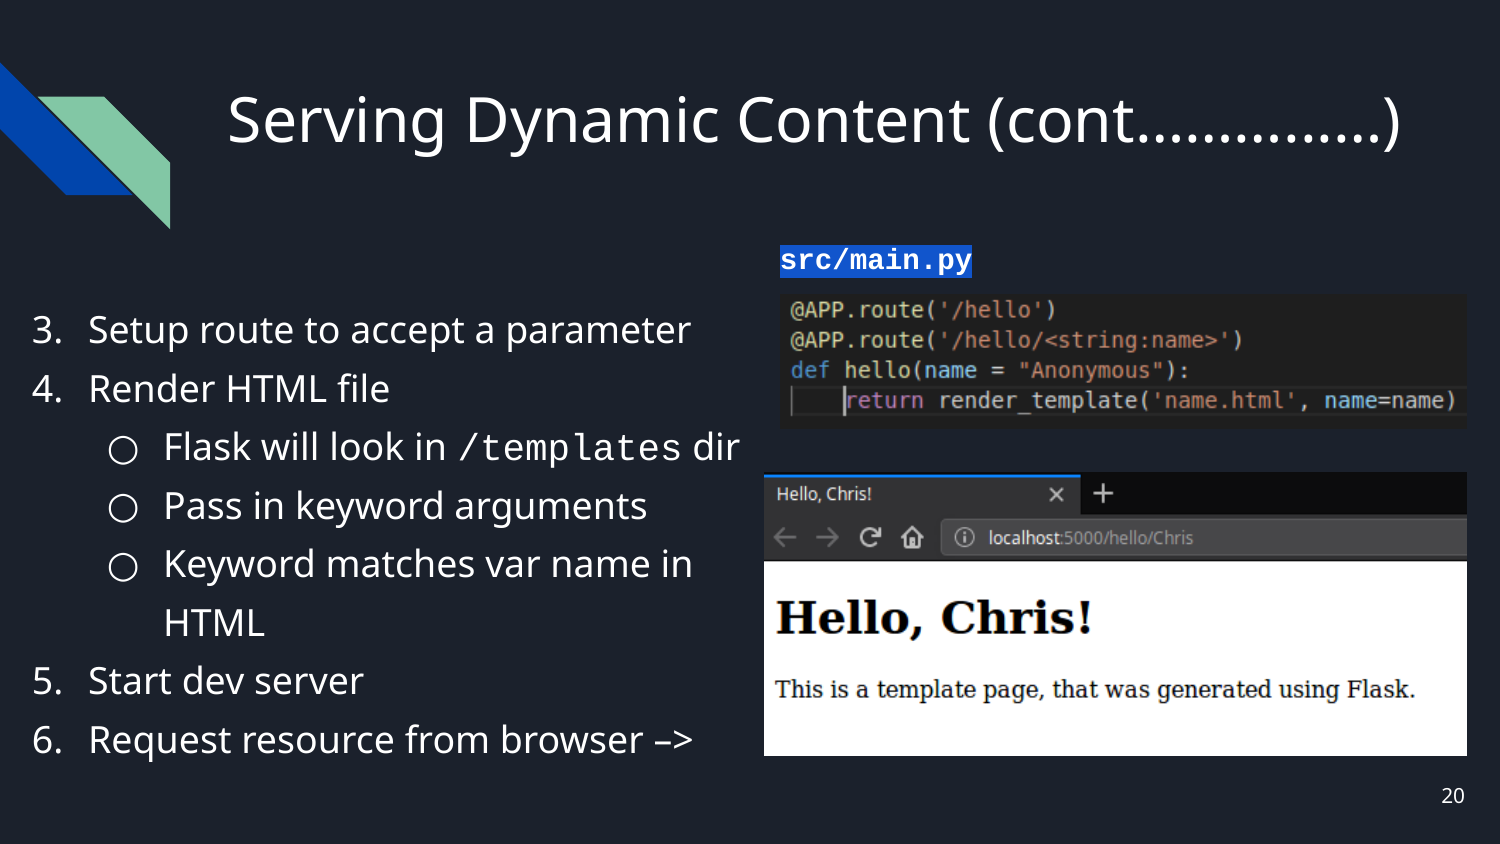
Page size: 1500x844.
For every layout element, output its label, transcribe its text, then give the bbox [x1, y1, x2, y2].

text_box src/main.py [764, 225, 1500, 324]
slide_number ‹#› [1389, 764, 1480, 830]
picture [764, 472, 1467, 756]
title Serving Dynamic Content (cont………...…) [212, 64, 1500, 215]
list Setup route to accept a parameter Render HTML file Flask will look in /templates dir Pass in keyword arguments Keyword matches var name in HTML Start dev server Request resource from browser –> [13, 277, 765, 756]
picture [780, 293, 1467, 429]
